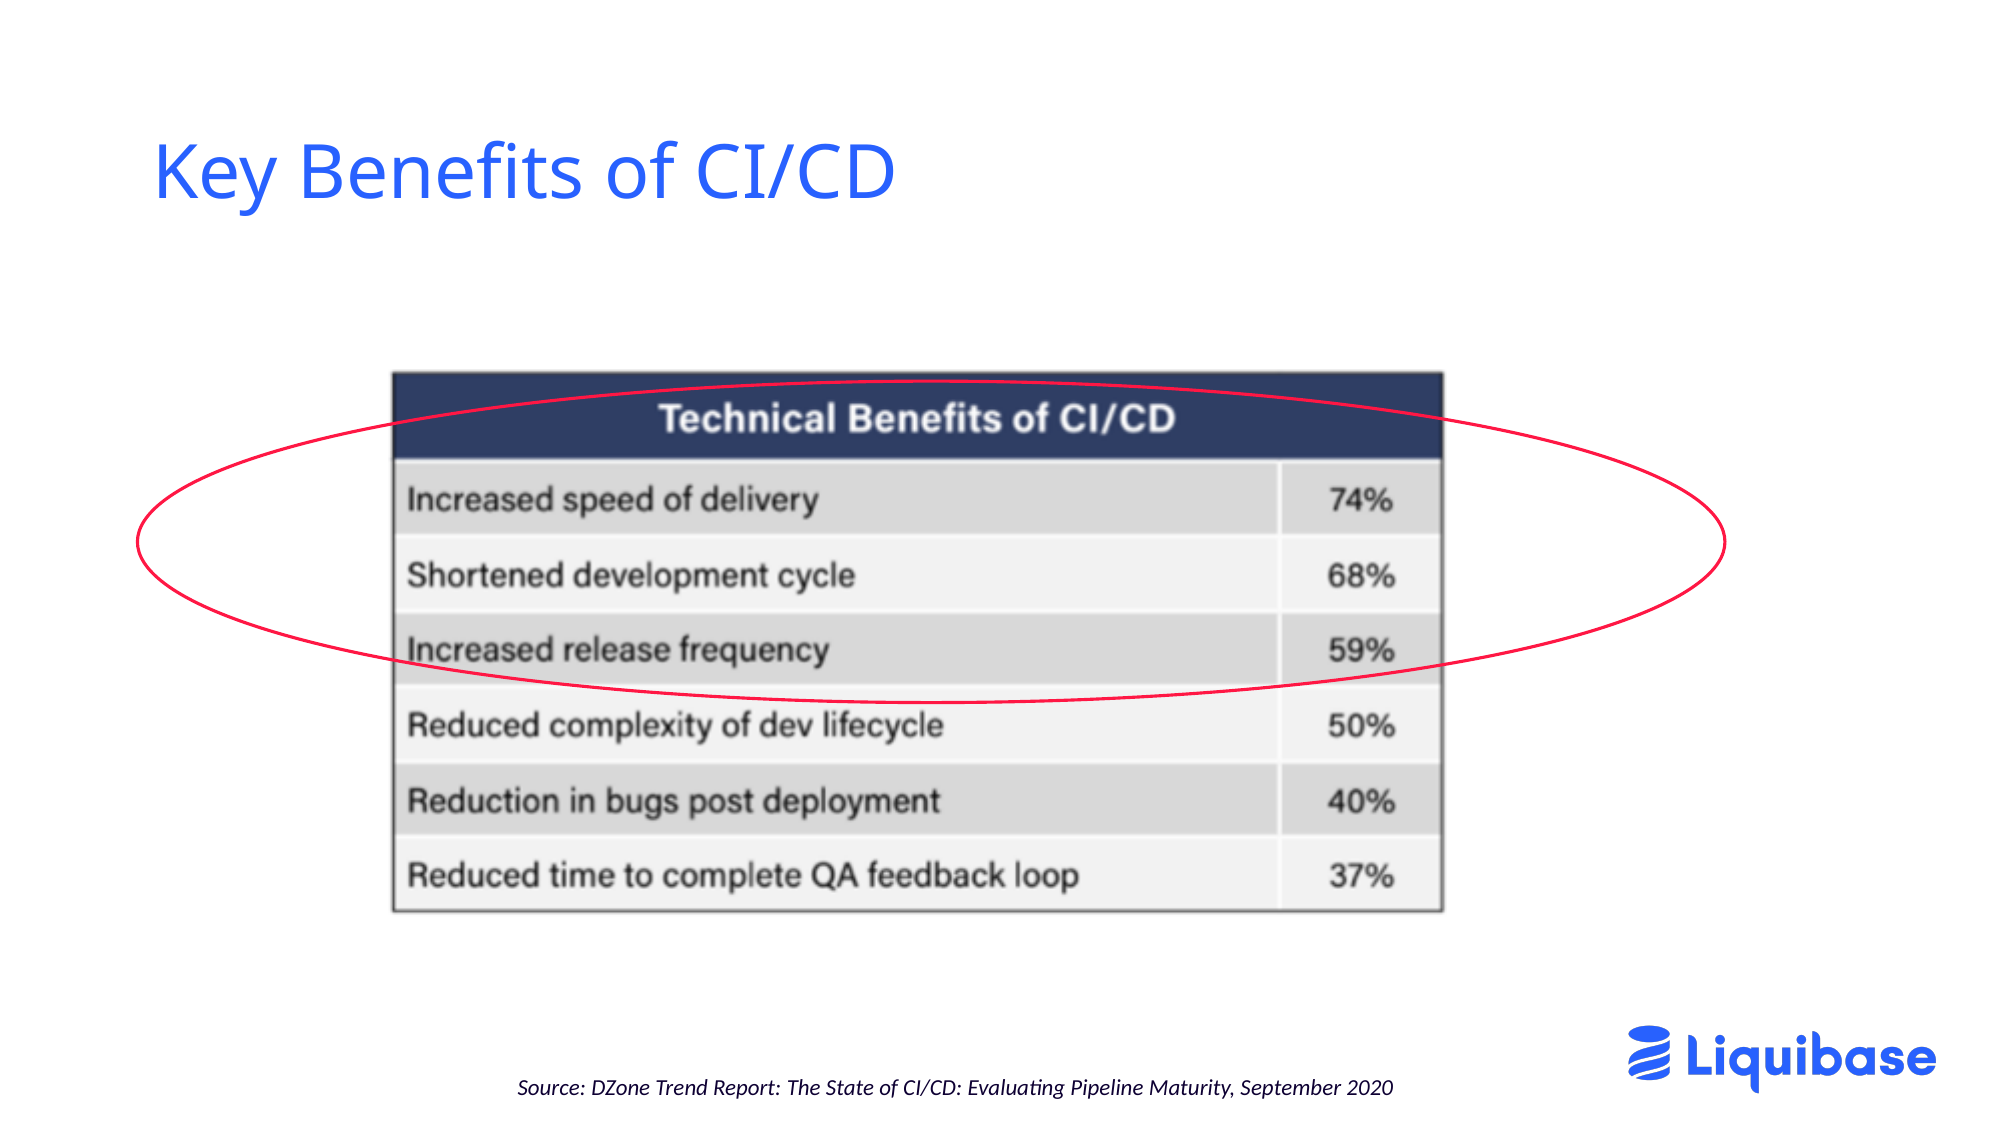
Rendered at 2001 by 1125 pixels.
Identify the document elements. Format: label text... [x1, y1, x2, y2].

text_box [135, 428, 362, 656]
text_box [1477, 423, 1727, 661]
picture [1626, 1023, 1939, 1096]
title Key Benefits of CI/CD [137, 59, 1863, 278]
picture [367, 355, 1472, 950]
text_box Source: DZone Trend Report: The State of CI/CD: Evaluating Pipeline Maturity, September 2020 [502, 1065, 1410, 1108]
